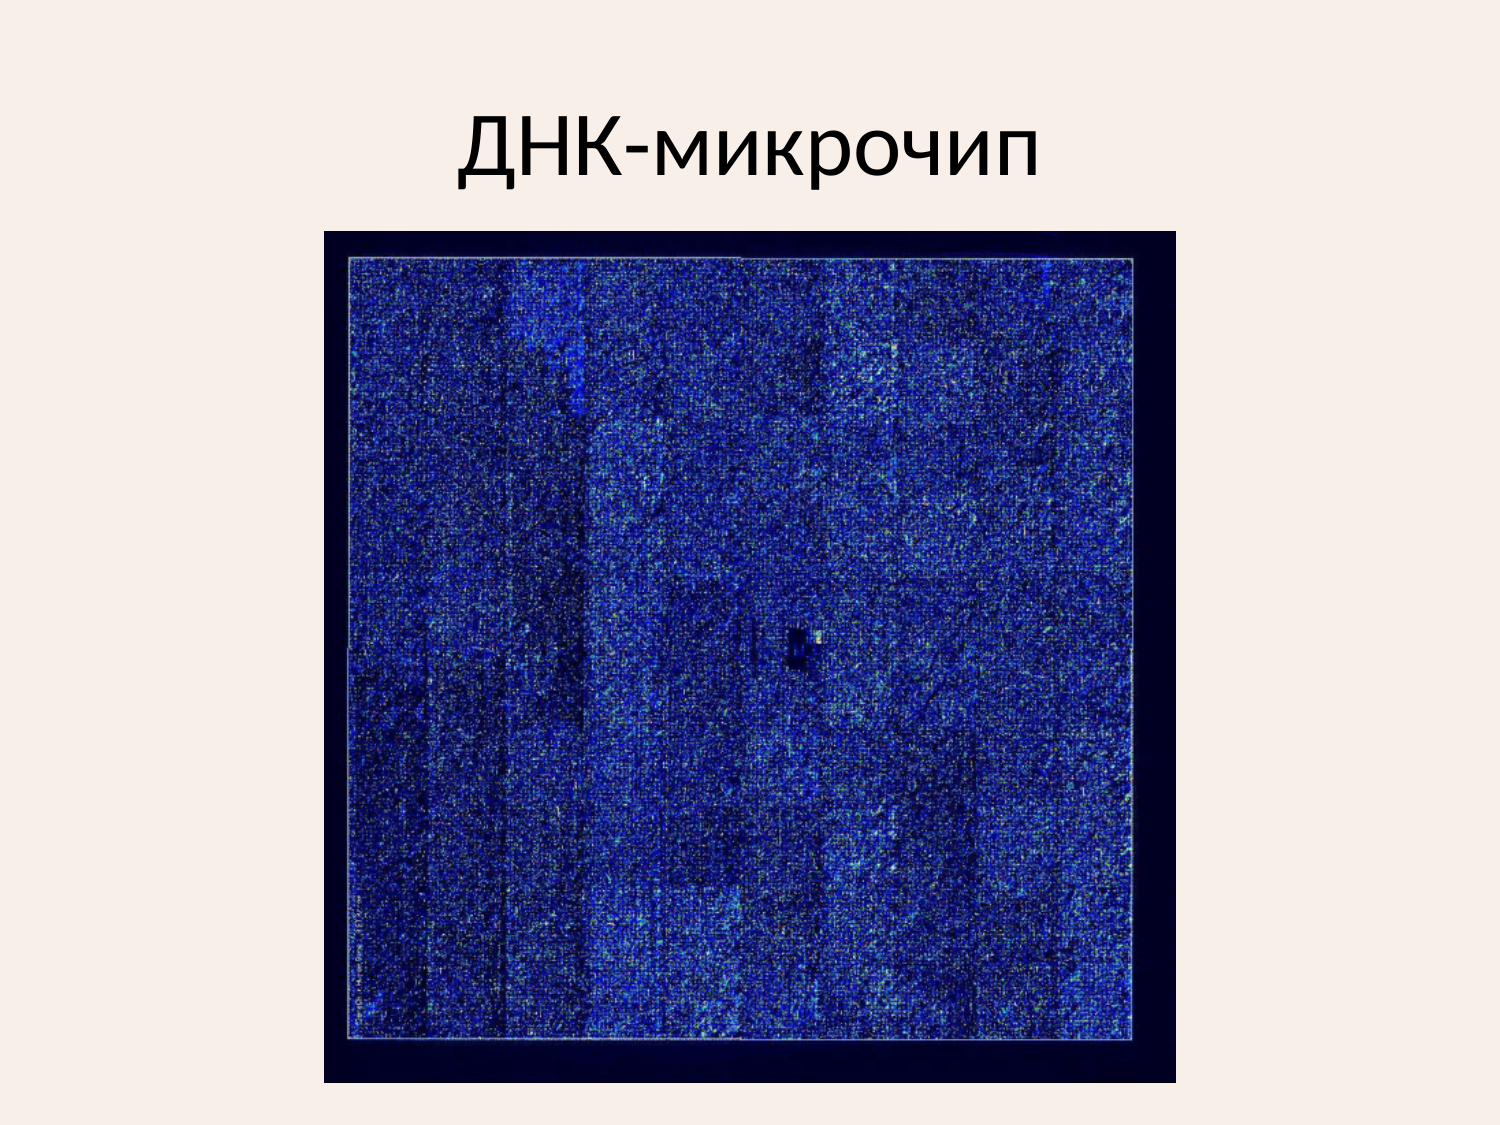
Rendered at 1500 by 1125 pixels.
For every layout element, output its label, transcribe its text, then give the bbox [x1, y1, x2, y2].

title ДНК-микрочип [75, 45, 1425, 233]
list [324, 231, 1176, 1083]
